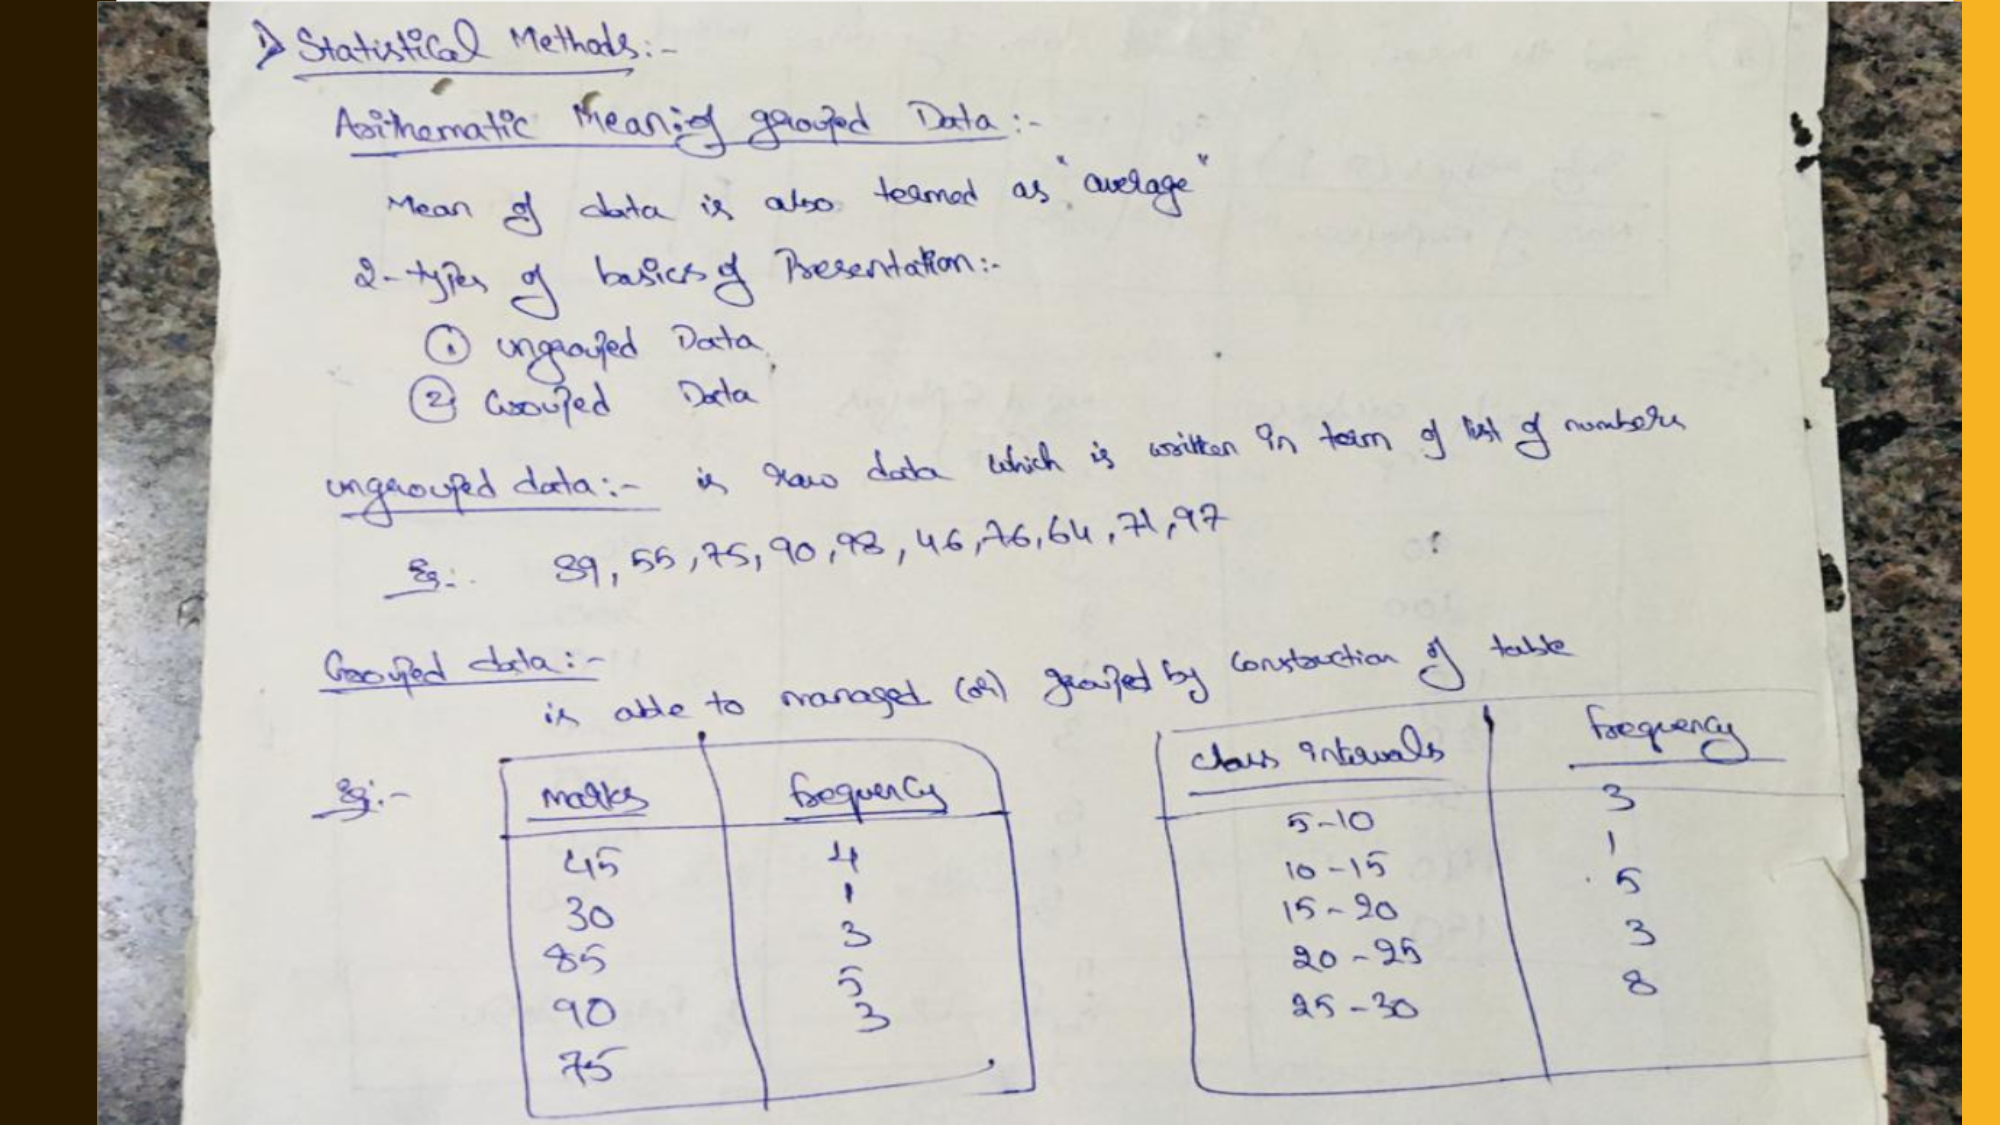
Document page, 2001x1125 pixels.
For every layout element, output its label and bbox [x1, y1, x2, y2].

picture [1592, 2, 1961, 1125]
list [466, 0, 1592, 1125]
picture [99, 2, 466, 1125]
